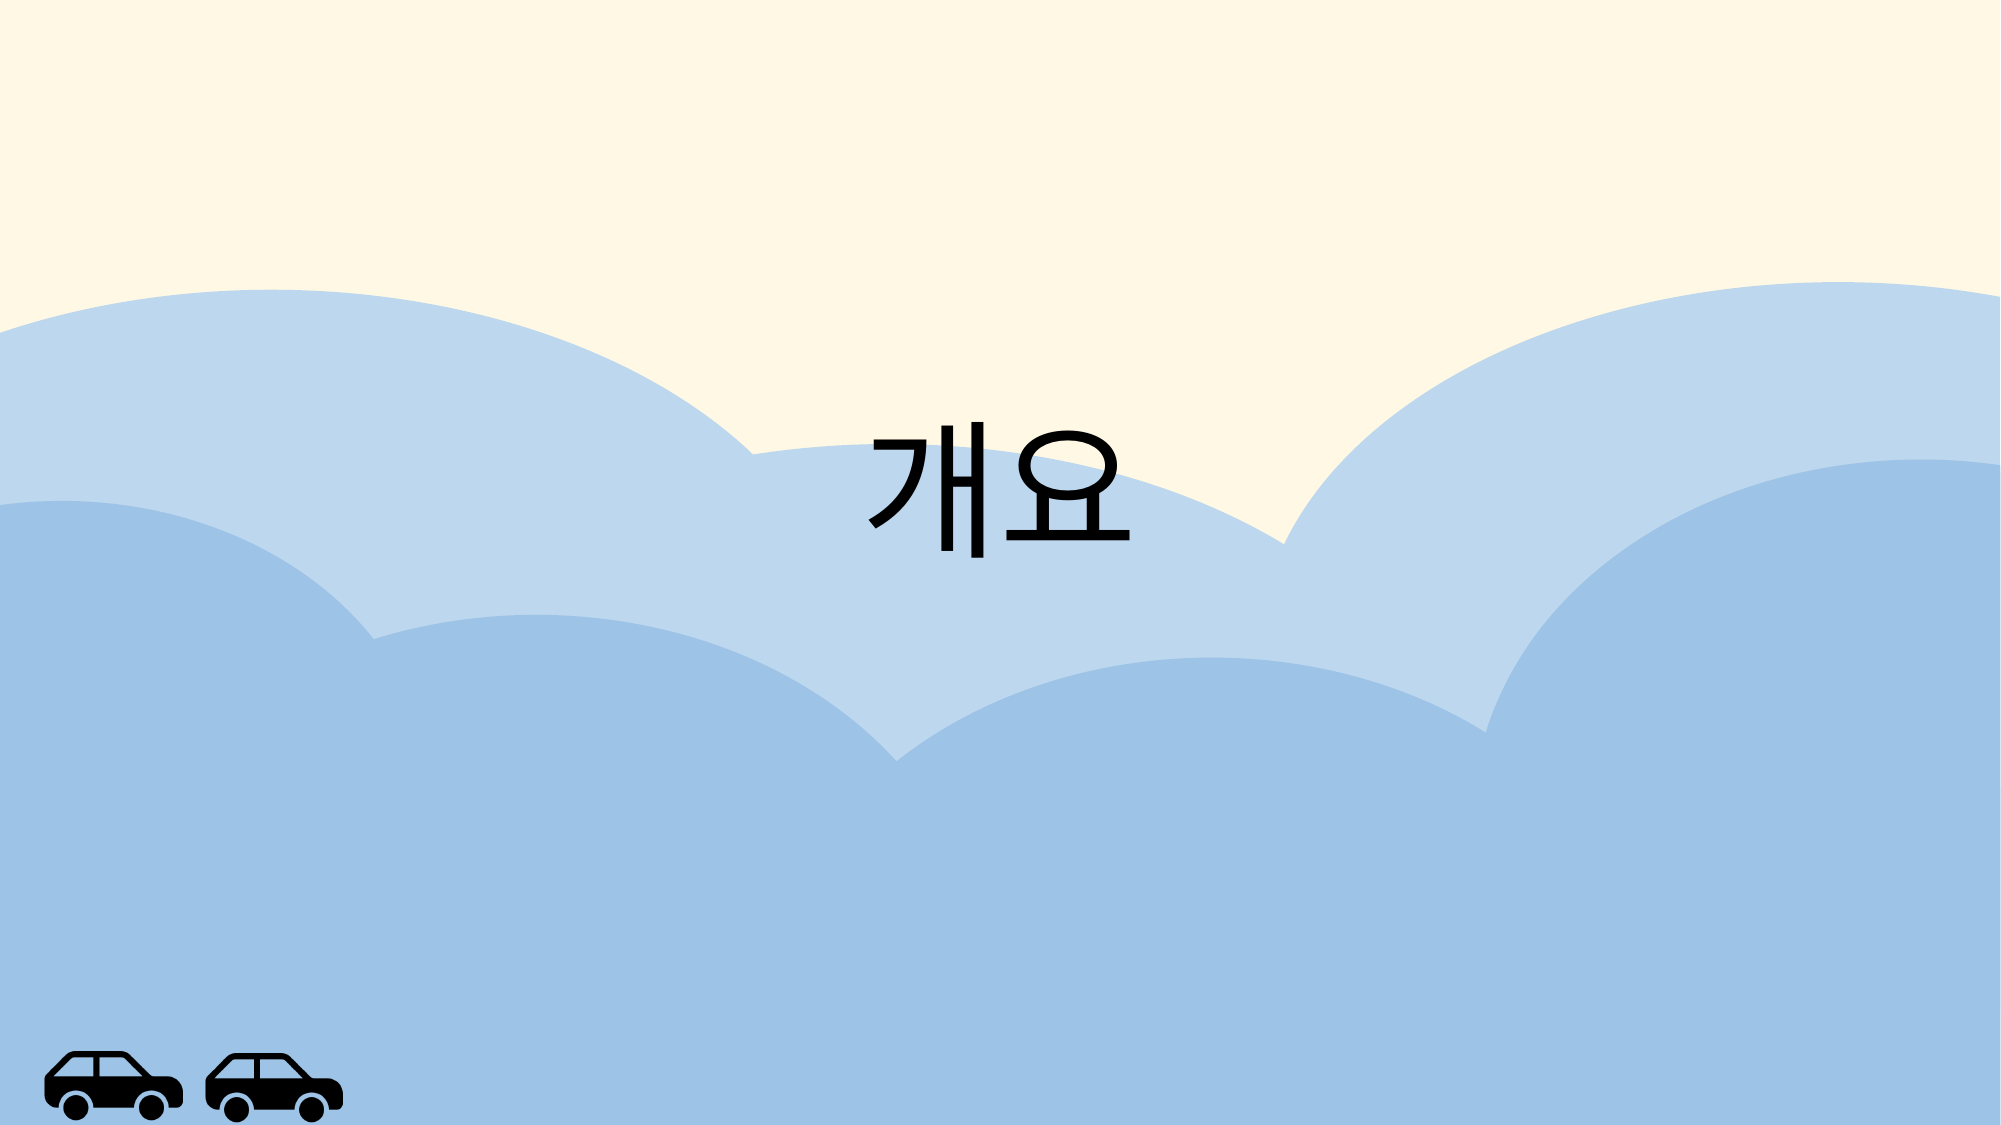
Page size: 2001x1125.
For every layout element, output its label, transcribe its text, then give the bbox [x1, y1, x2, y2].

picture [38, 1010, 189, 1125]
title 개요 [137, 389, 1863, 607]
picture [199, 1012, 349, 1125]
